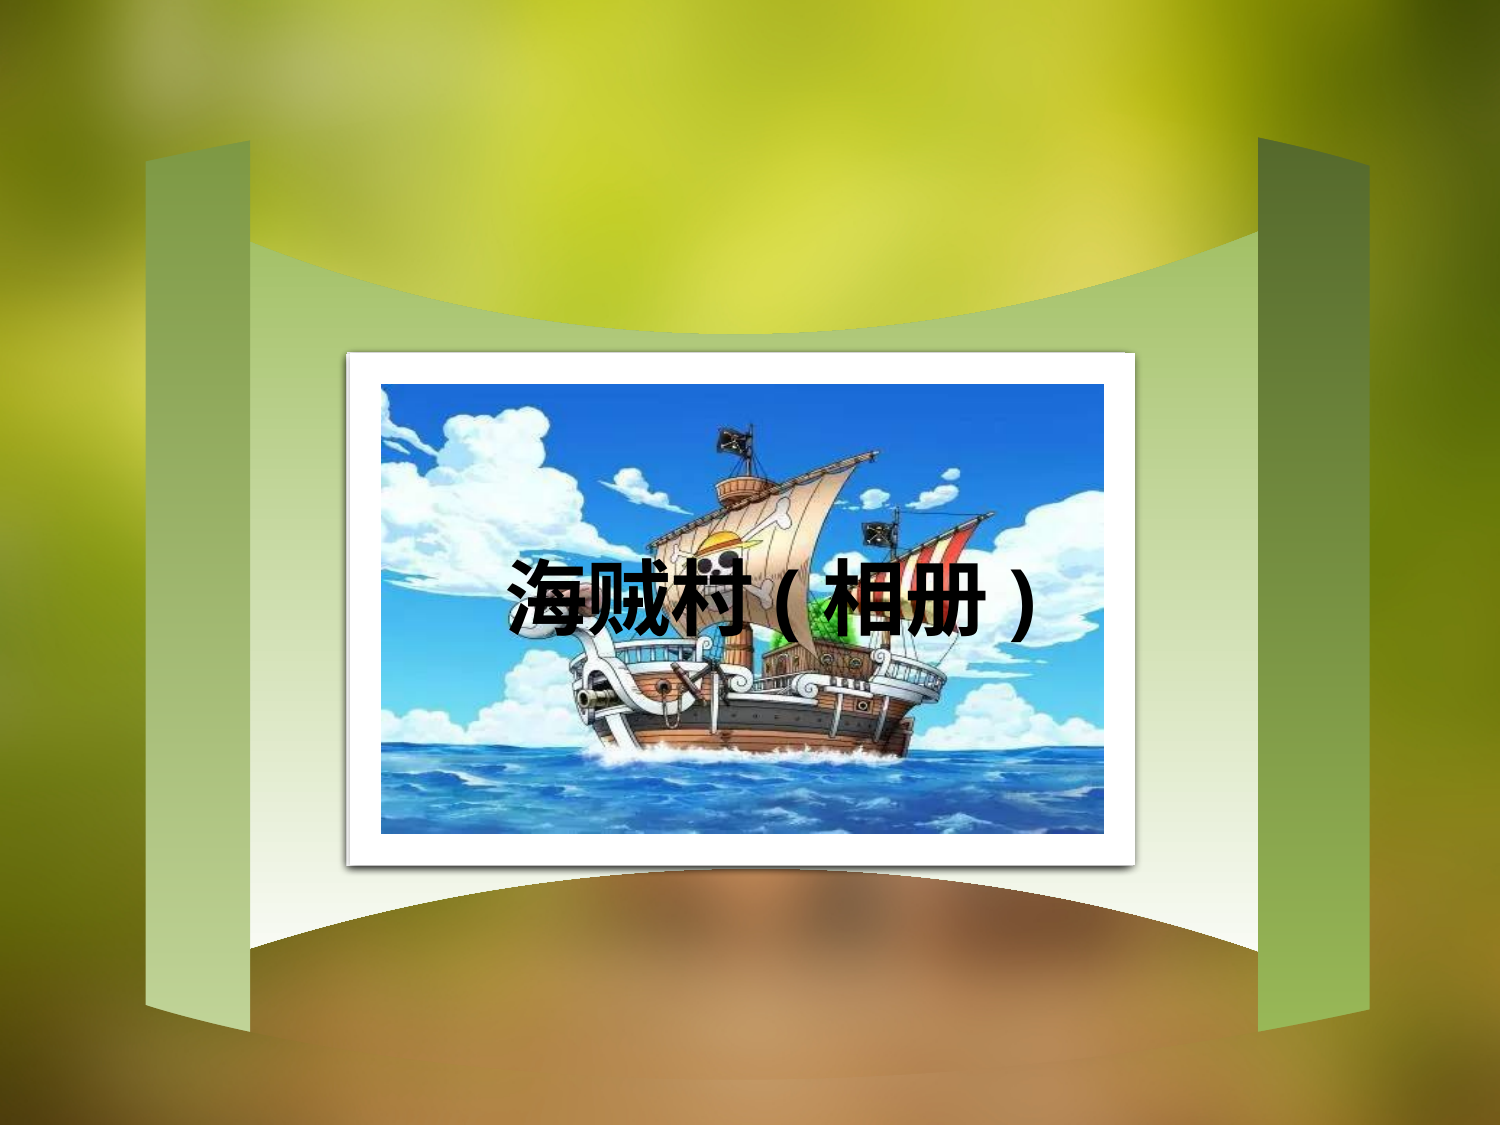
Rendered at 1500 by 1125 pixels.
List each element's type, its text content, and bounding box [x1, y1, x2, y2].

text_box [251, 92, 1258, 334]
picture [376, 383, 1105, 836]
text_box 海贼村(相册) [1109, 538, 1258, 754]
text_box [146, 141, 251, 1031]
text_box [1258, 138, 1263, 1031]
text_box [251, 231, 1258, 948]
text_box [911, 754, 1258, 952]
text_box [0, 0, 1500, 1125]
text_box [251, 876, 1258, 1079]
text_box [1263, 139, 1369, 1030]
